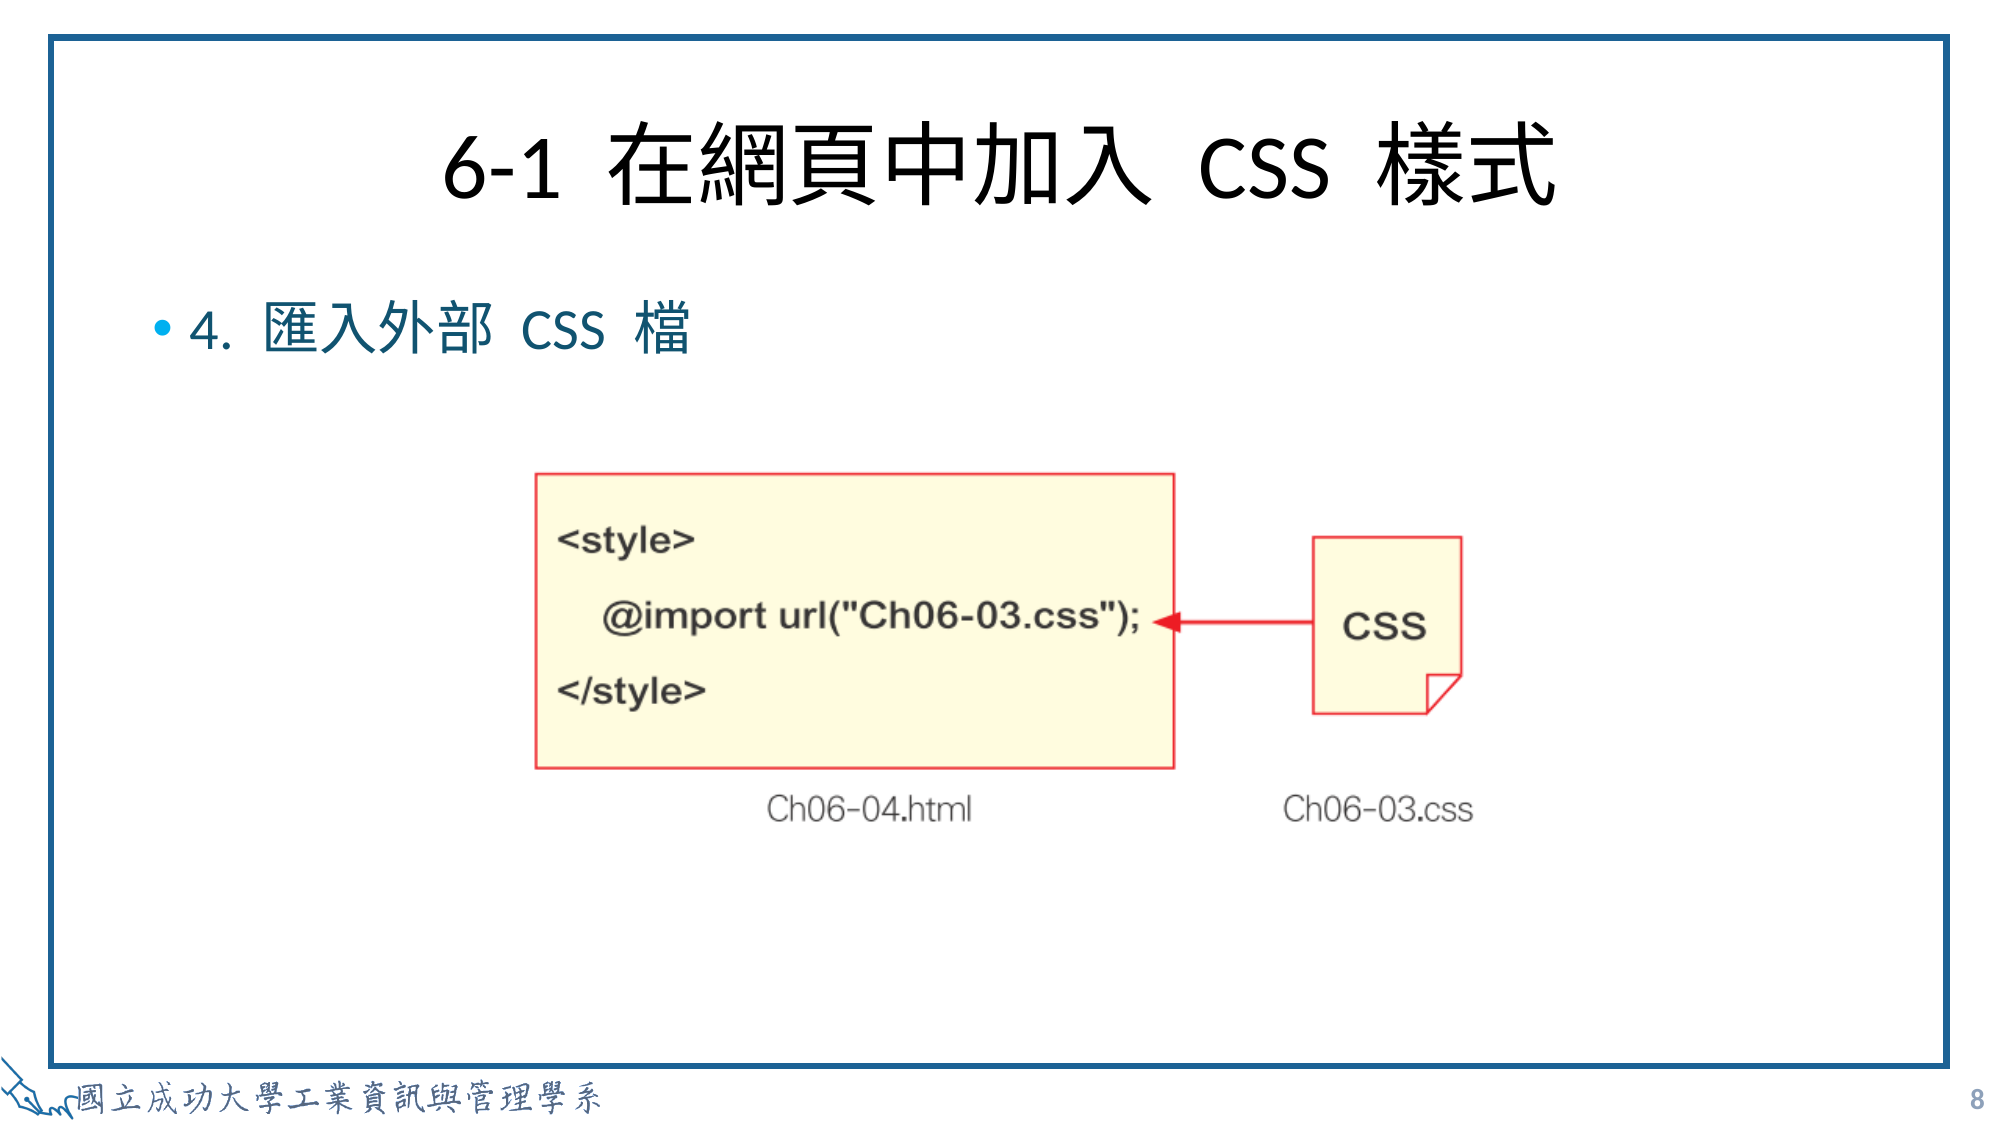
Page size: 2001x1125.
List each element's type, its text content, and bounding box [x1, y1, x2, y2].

slide_number 8 [1550, 1067, 2000, 1125]
picture [527, 467, 1492, 828]
title 6-1 在網頁中加入 CSS 樣式 [137, 59, 1863, 278]
list 4. 匯入外部 CSS 檔 [137, 291, 1863, 1006]
picture [0, 1049, 80, 1125]
